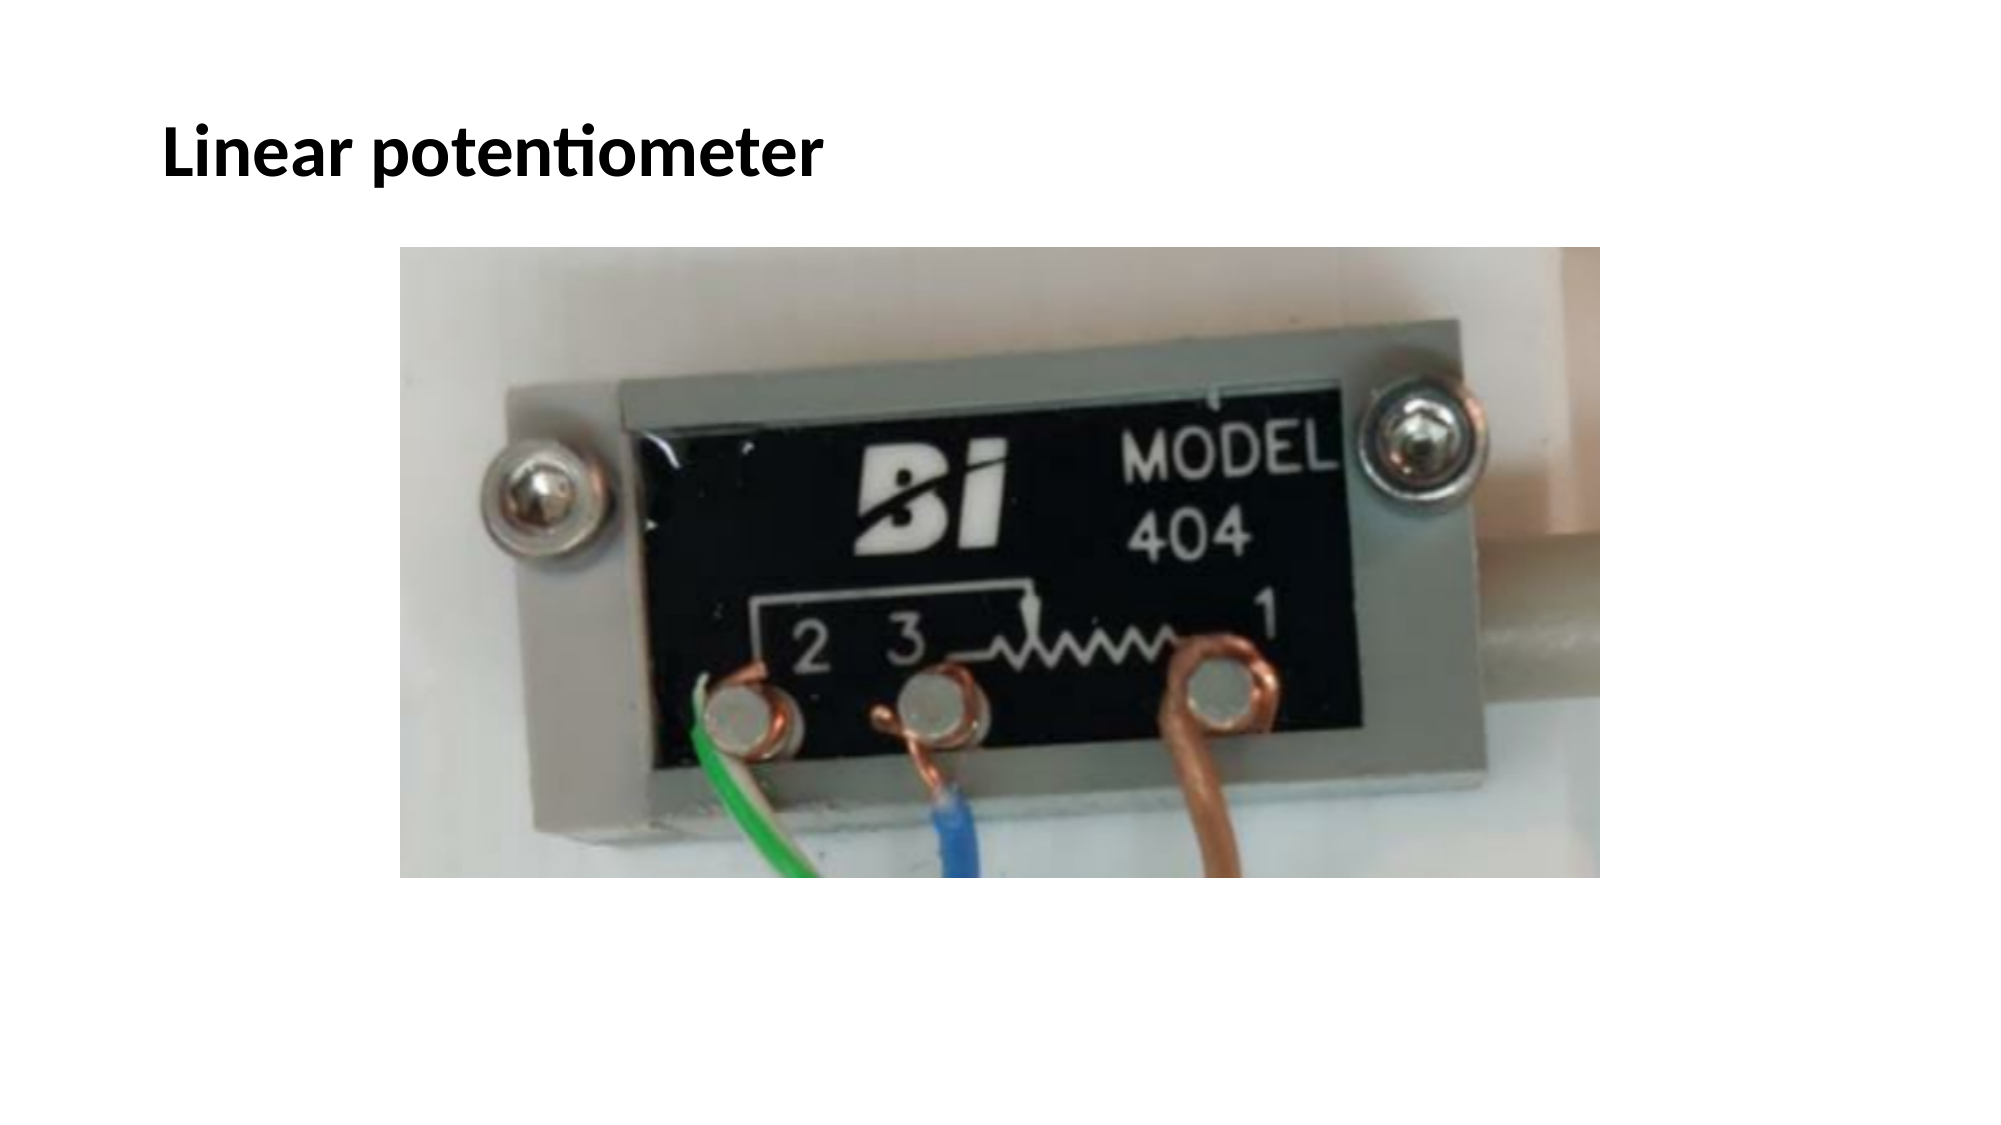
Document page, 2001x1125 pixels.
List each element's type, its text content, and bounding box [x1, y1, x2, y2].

picture [400, 247, 1600, 878]
text_box Linear potentiometer [147, 93, 1148, 199]
